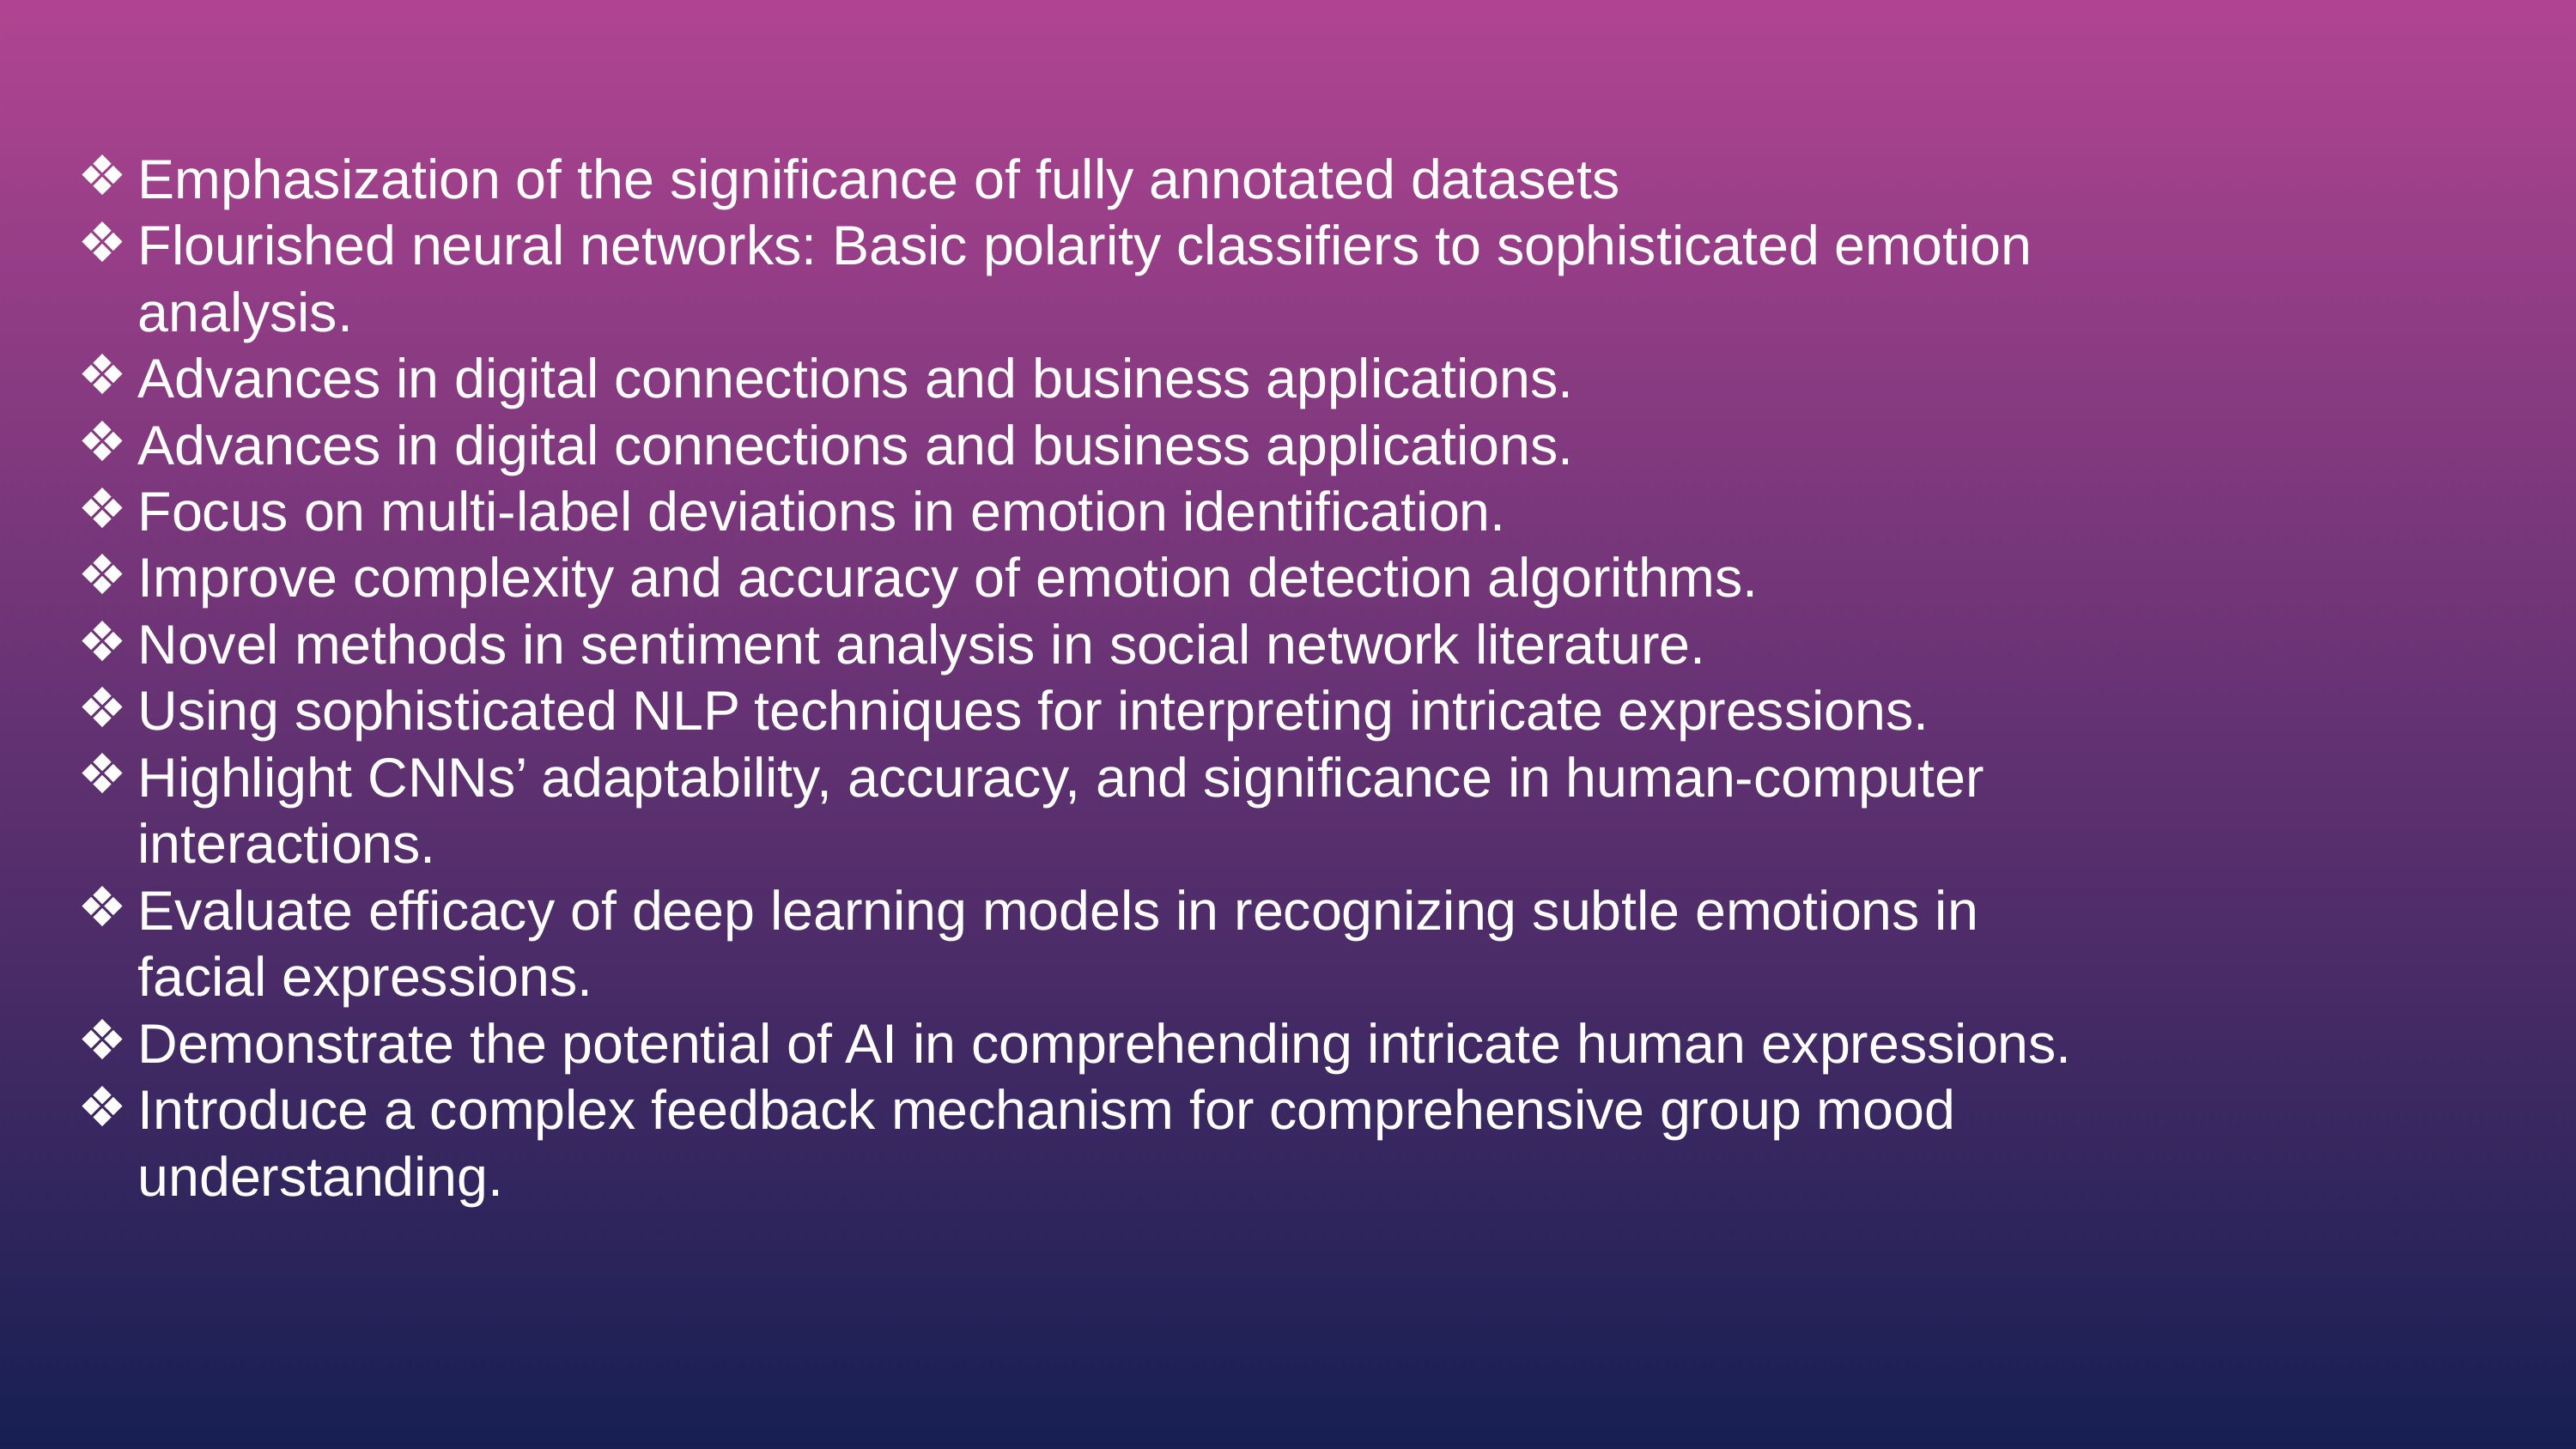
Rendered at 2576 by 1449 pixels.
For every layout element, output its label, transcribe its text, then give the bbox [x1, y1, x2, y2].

picture [0, 0, 2576, 1449]
text_box Emphasization of the significance of fully annotated datasets Flourished neural networks: Basic polarity classifiers to sophisticated emotion analysis. Advances in digital connections and business applications. Advances in digital connections and business applications. Focus on multi-label deviations in emotion identification. Improve complexity and accuracy of emotion detection algorithms. Novel methods in sentiment analysis in social network literature. Using sophisticated NLP techniques for interpreting intricate expressions. Highlight CNNs’ adaptability, accuracy, and significance in human-computer interactions. Evaluate efficacy of deep learning models in recognizing subtle emotions in facial expressions. Demonstrate the potential of AI in comprehending intricate human expressions. Introduce a complex feedback mechanism for comprehensive group mood understanding. [60, 130, 2128, 1424]
